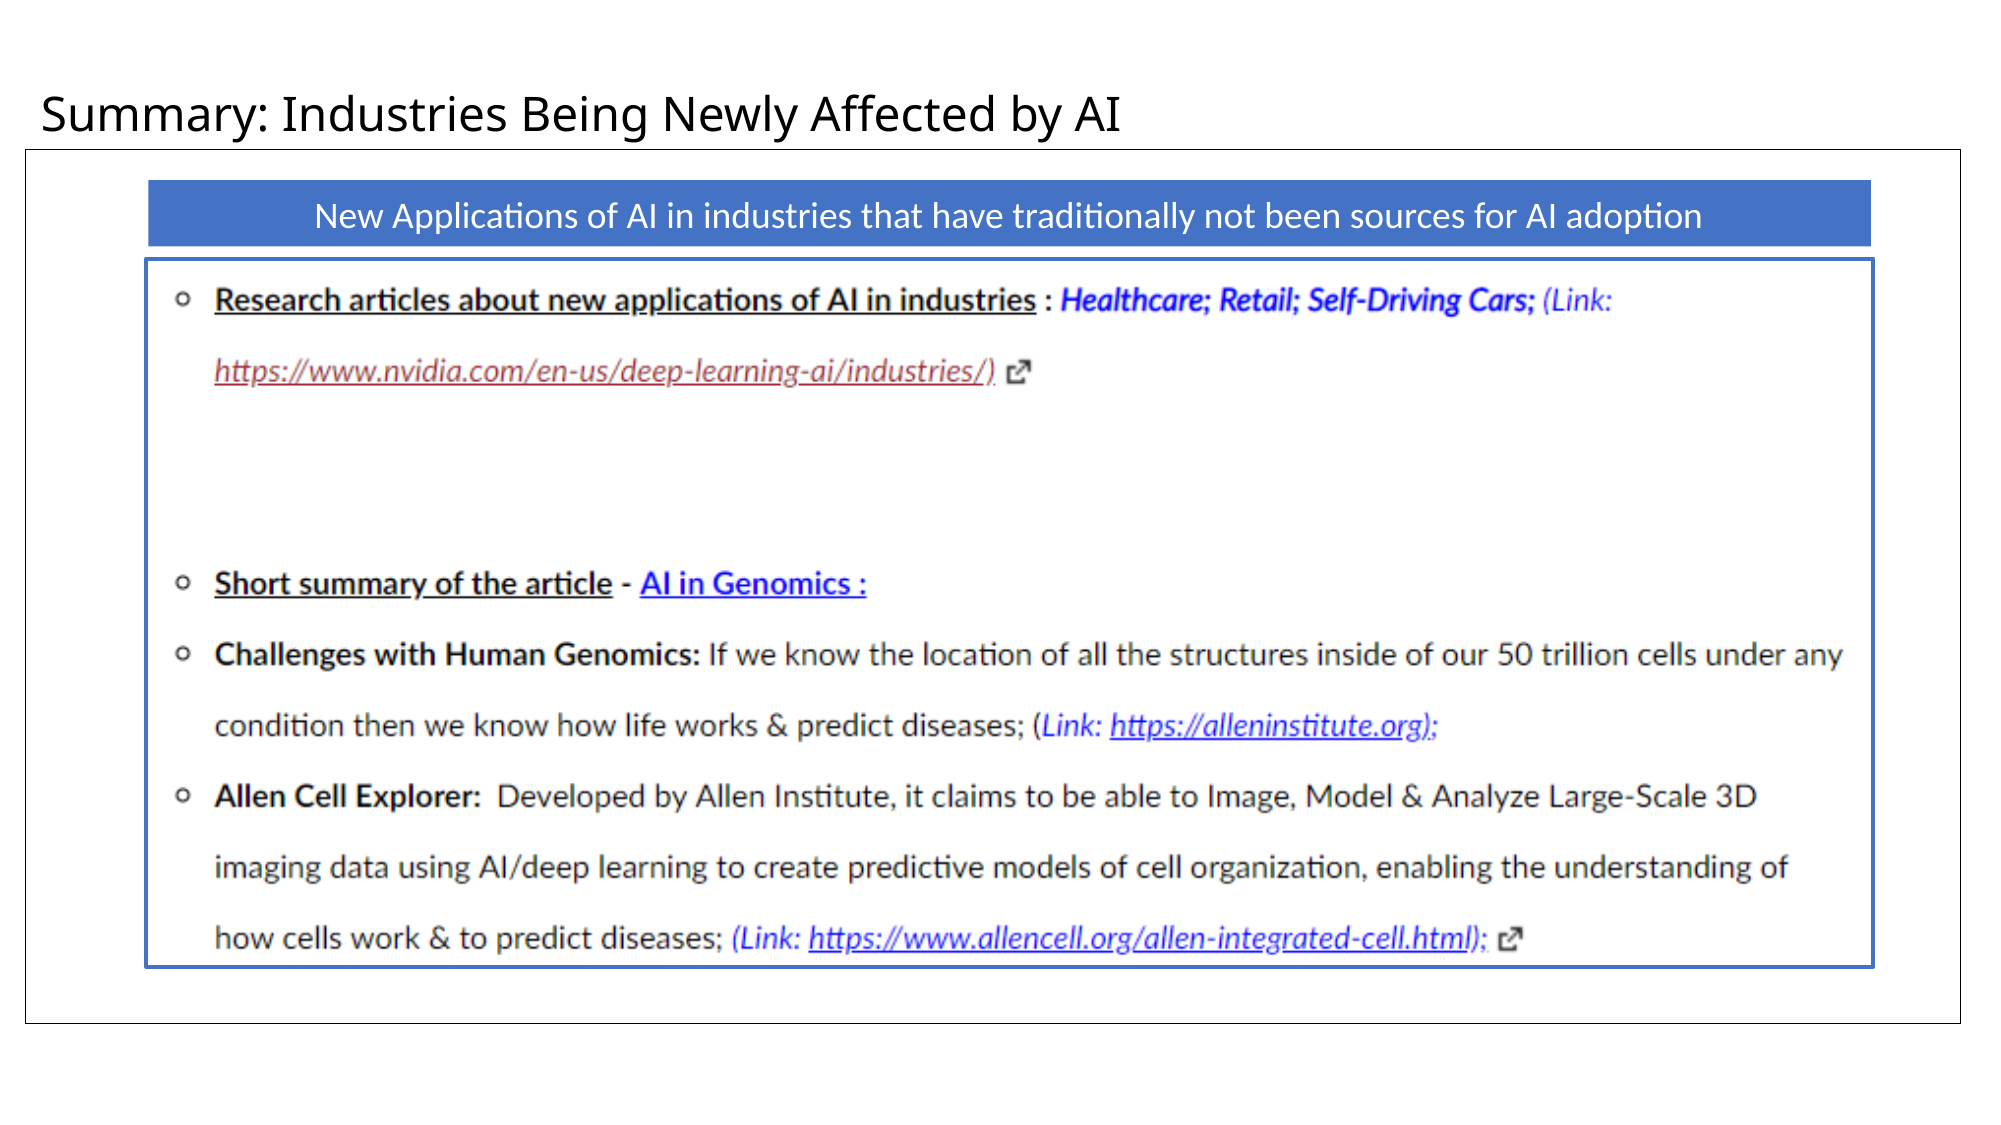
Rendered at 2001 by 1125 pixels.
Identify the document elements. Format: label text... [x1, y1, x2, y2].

picture [148, 260, 1871, 965]
text_box New Applications of AI in industries that have traditionally not been sources for AI adoption [148, 180, 1871, 247]
title Summary: Industries Being Newly Affected by AI [25, 81, 1839, 149]
text_box [25, 149, 1961, 1024]
